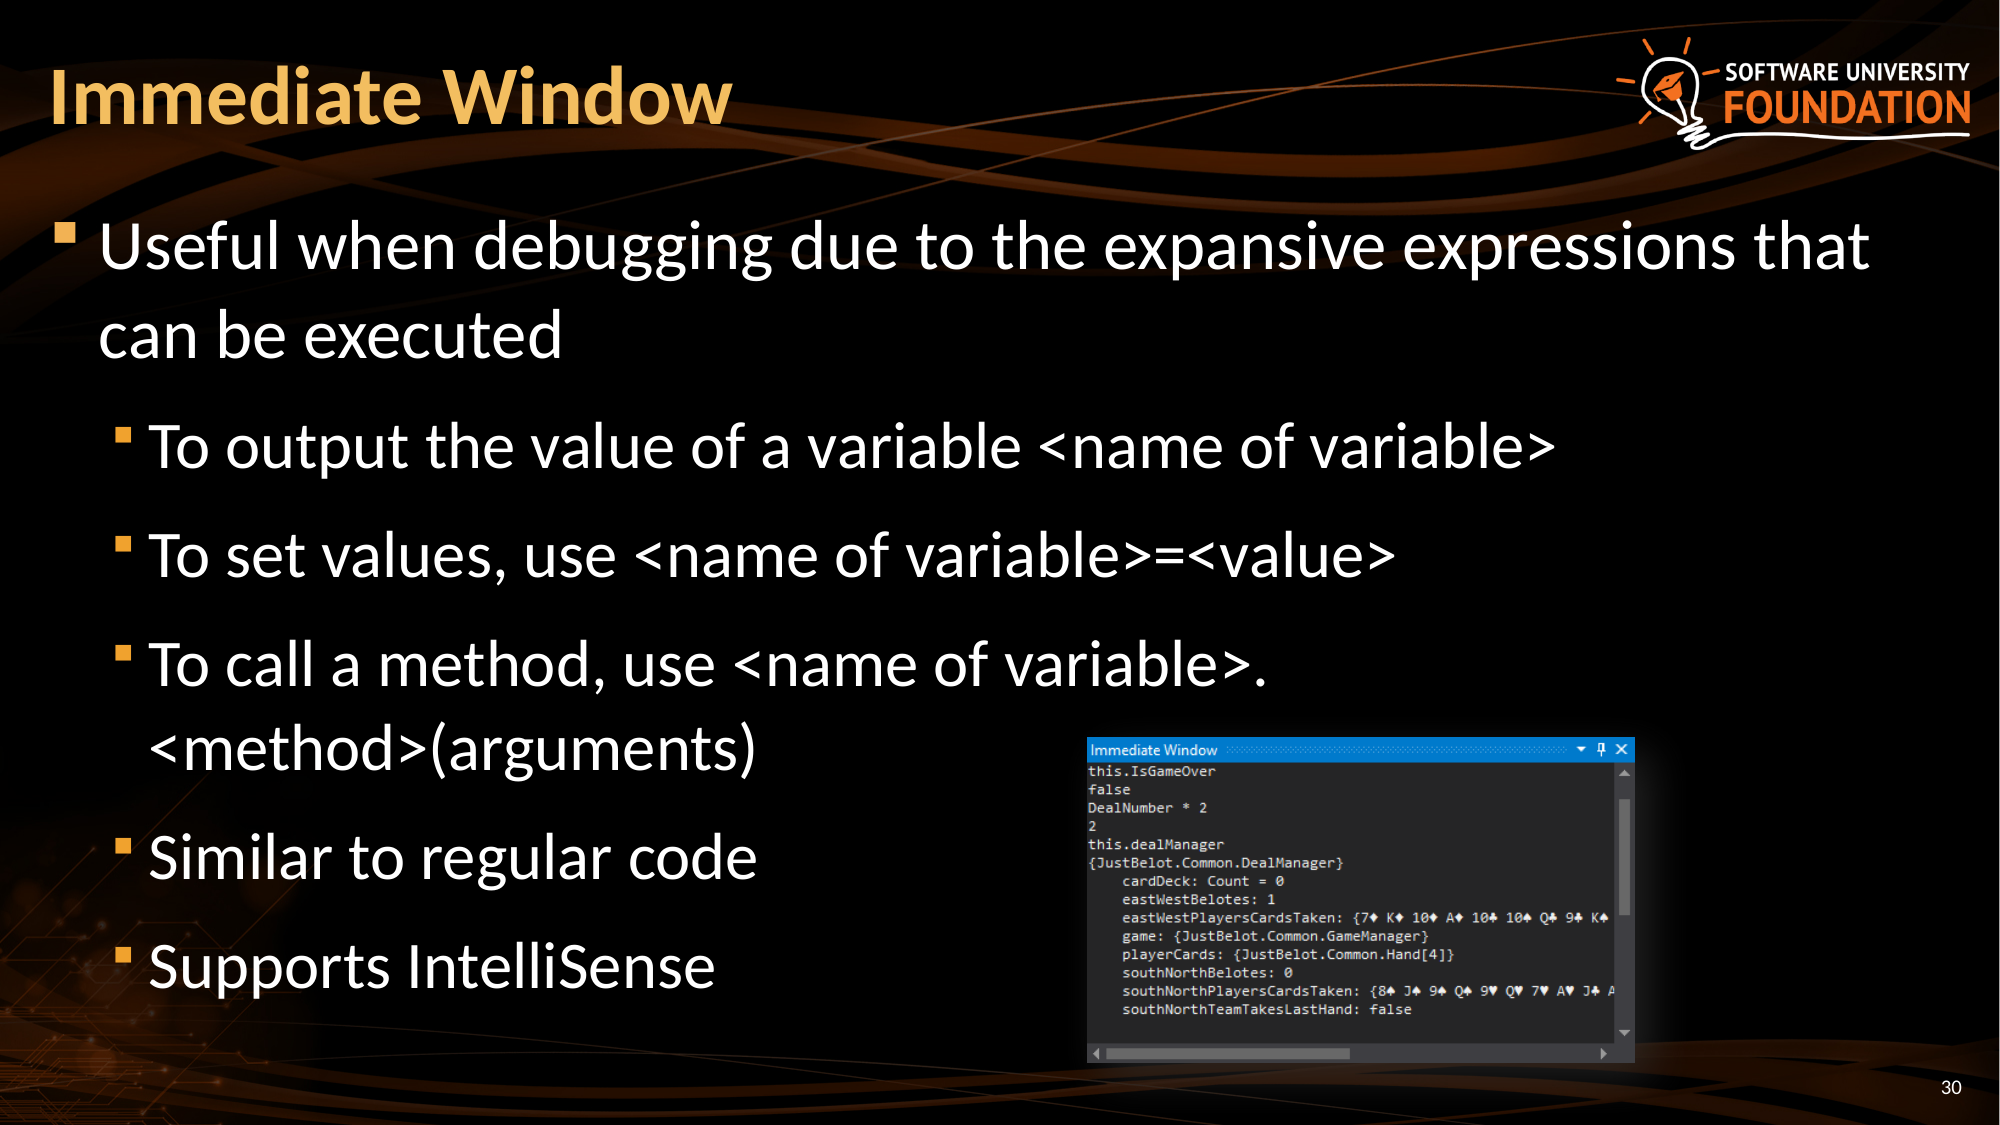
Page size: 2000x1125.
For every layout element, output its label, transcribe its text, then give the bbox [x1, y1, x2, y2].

title Immediate Window [30, 6, 1602, 189]
picture [0, 0, 2000, 1125]
list Useful when debugging due to the expansive expressions that can be executed To output the value of a variable <name of variable> To set values, use <name of variable>=<value> To call a method, use <name of variable>. <method>(arguments) Similar to regular code Supports IntelliSense [31, 188, 1968, 1103]
